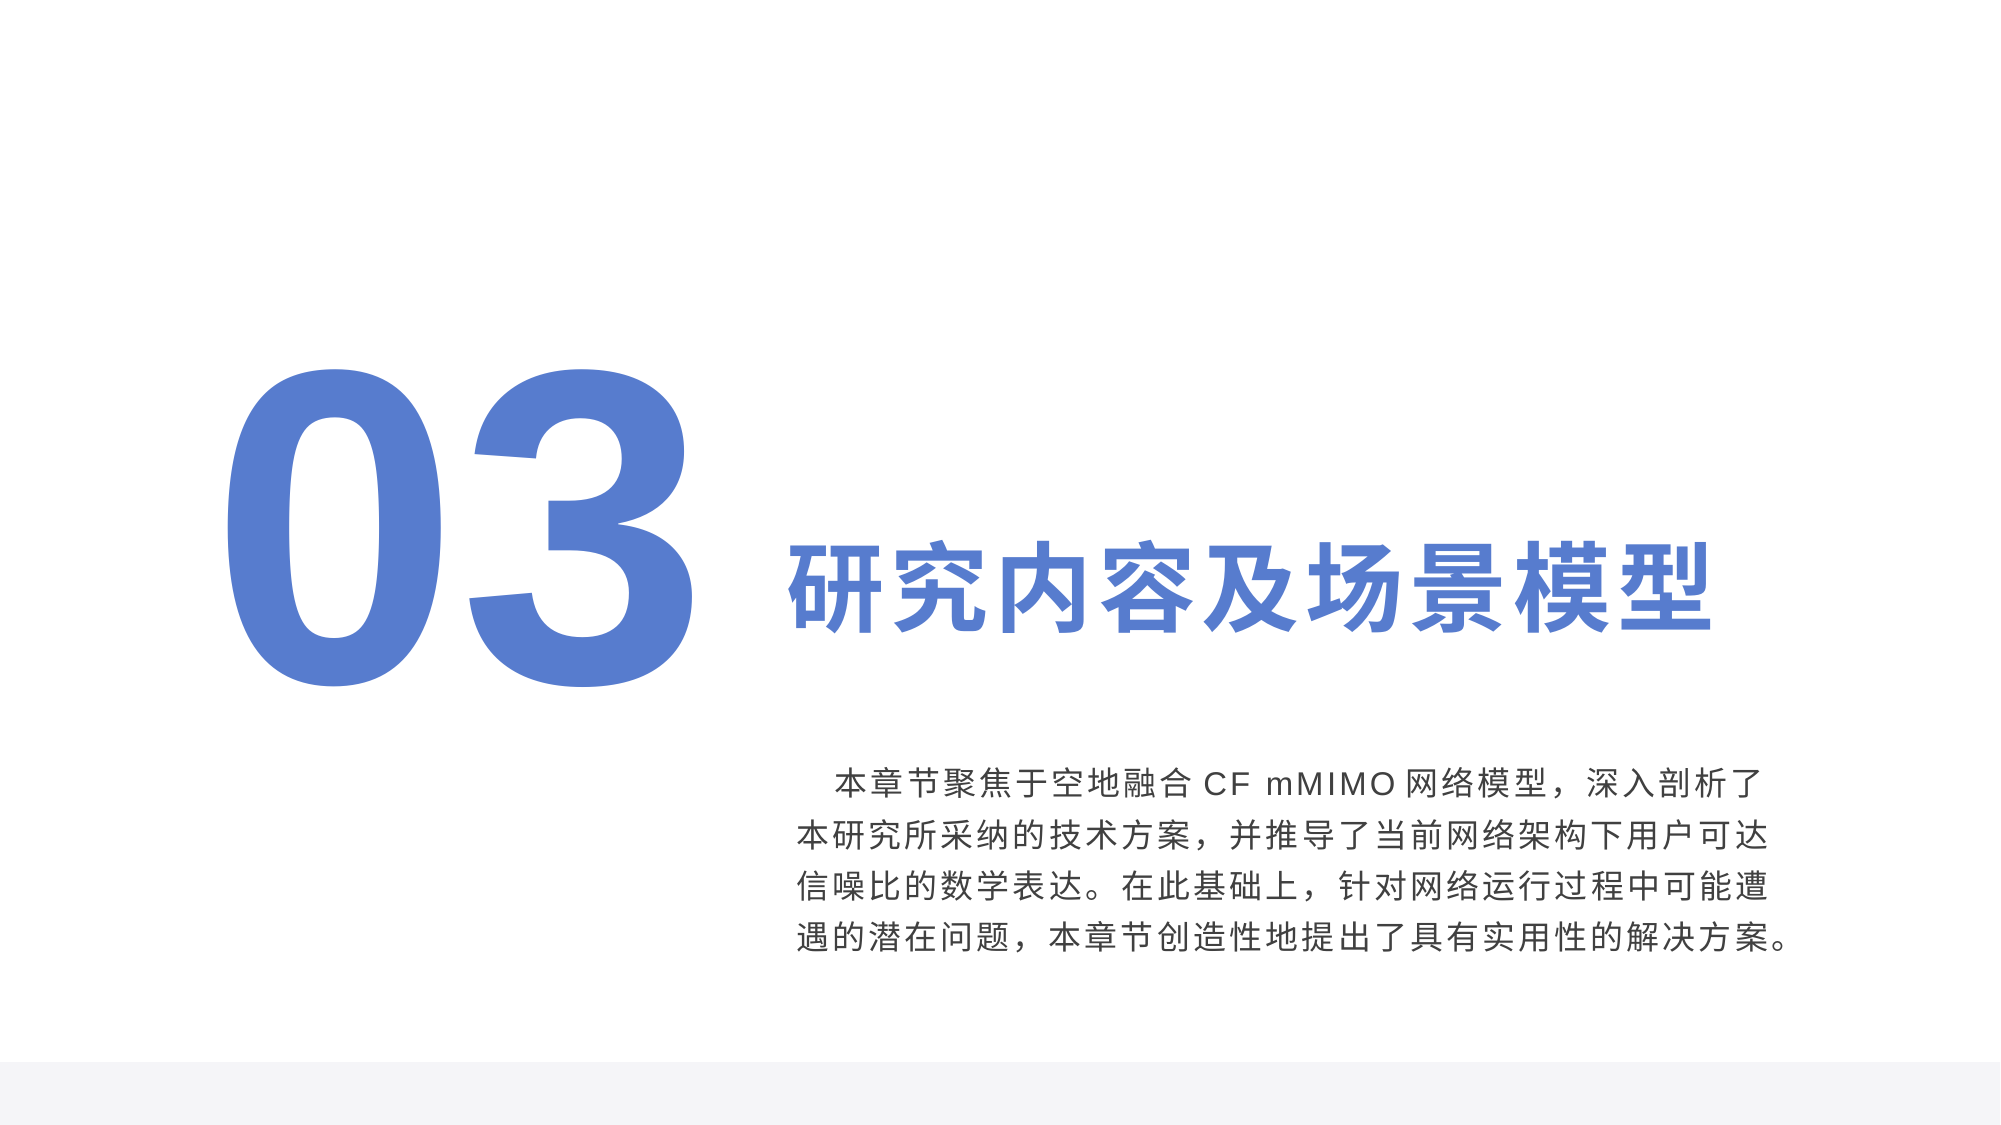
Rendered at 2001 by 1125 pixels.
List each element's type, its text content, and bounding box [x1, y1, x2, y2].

list 本章节聚焦于空地融合CF mMIMO网络模型，深入剖析了本研究所采纳的技术方案，并推导了当前网络架构下用户可达信噪比的数学表达。在此基础上，针对网络运行过程中可能遭遇的潜在问题，本章节创造性地提出了具有实用性的解决方案。 [781, 750, 1806, 981]
title 研究内容及场景模型 [771, 492, 1796, 644]
text_box 03 [185, 217, 735, 789]
